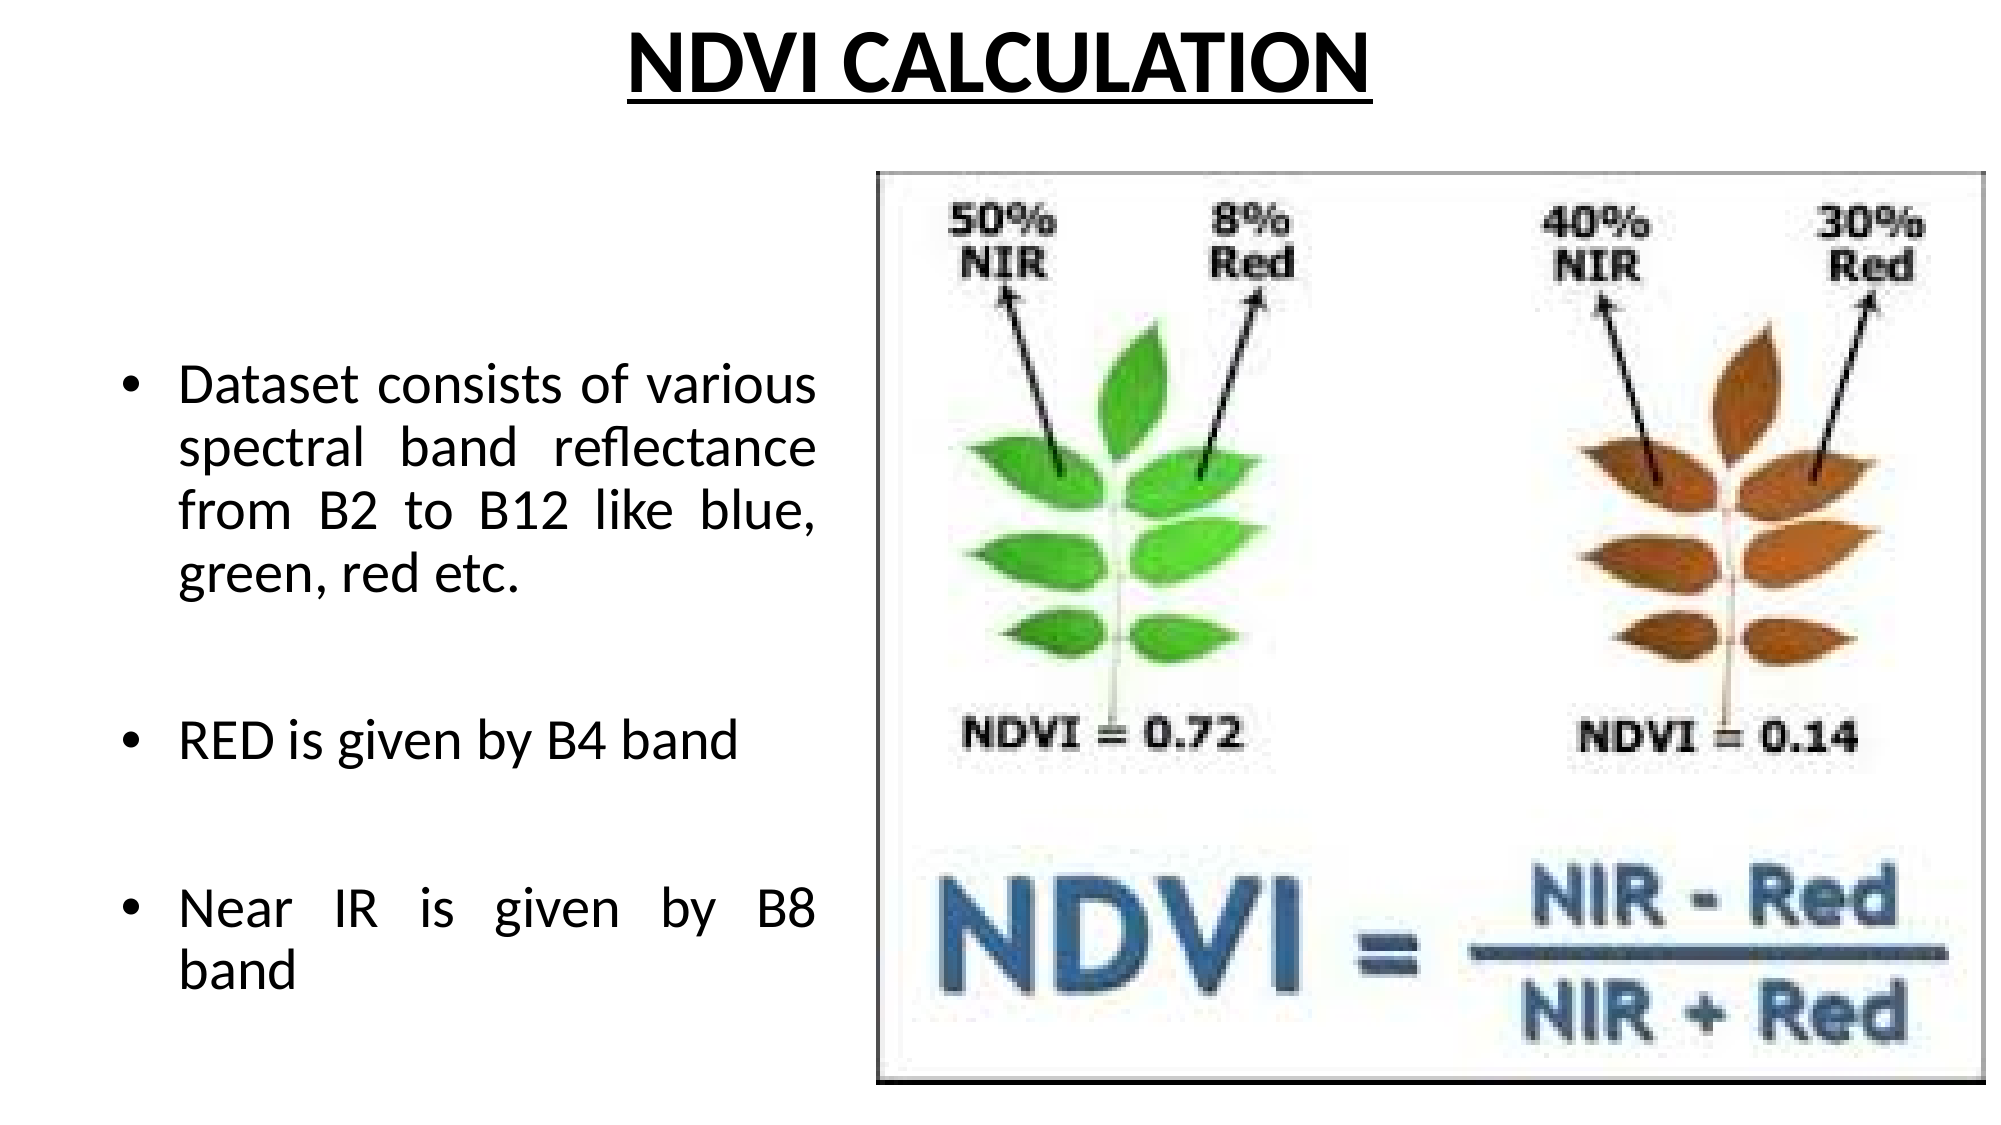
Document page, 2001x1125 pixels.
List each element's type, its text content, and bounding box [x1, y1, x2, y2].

title NDVI CALCULATION [15, 0, 1985, 126]
picture [875, 171, 1986, 1085]
list Dataset consists of various spectral band reflectance from B2 to B12 like blue, green, red etc. RED is given by B4 band Near IR is given by B8 band [83, 171, 833, 1071]
